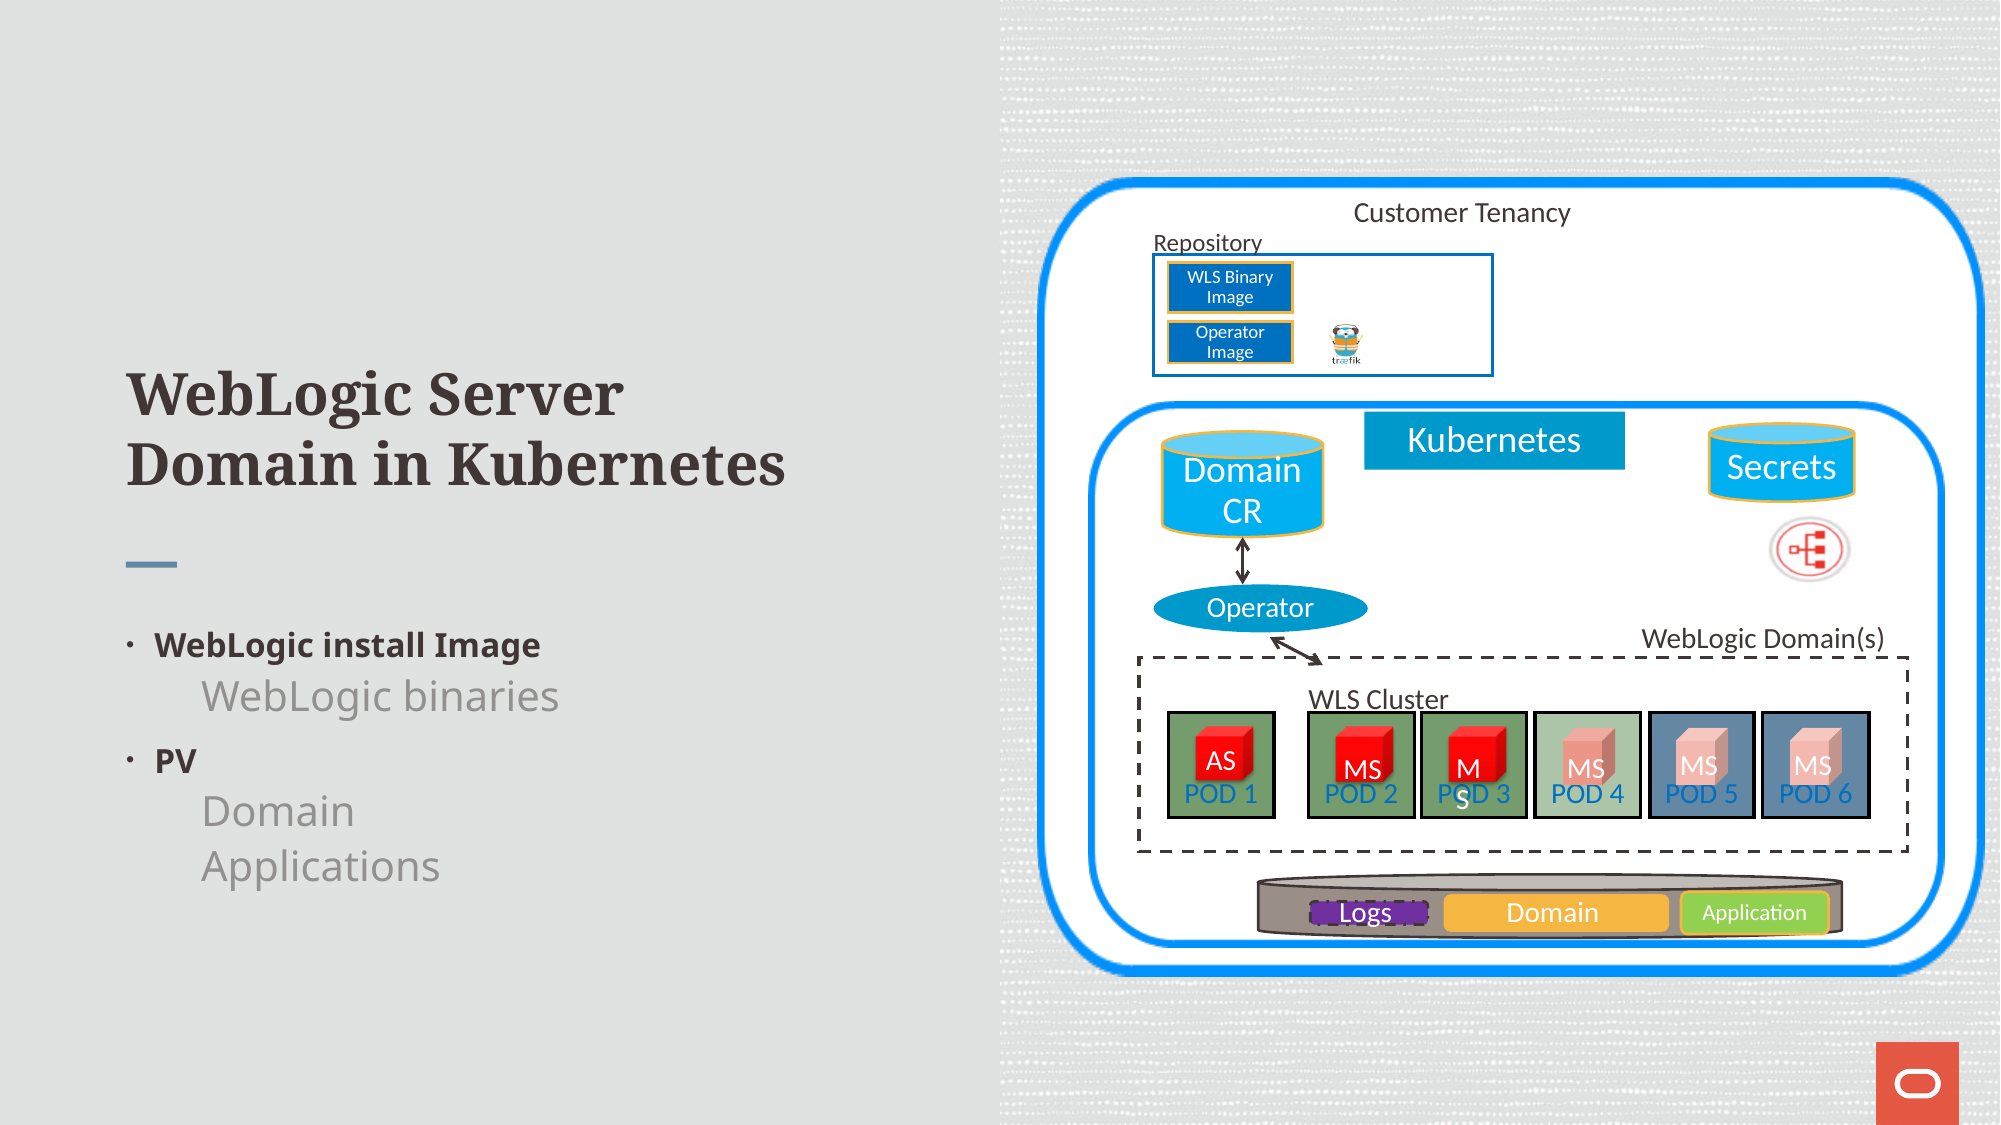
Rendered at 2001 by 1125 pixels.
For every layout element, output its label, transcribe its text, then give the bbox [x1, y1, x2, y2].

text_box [1189, 722, 1259, 789]
list WebLogic install Image WebLogic binaries PV Domain Applications [126, 597, 837, 981]
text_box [1269, 637, 1323, 665]
picture [999, 0, 2000, 1125]
title WebLogic Server Domain in Kubernetes [126, 224, 837, 505]
